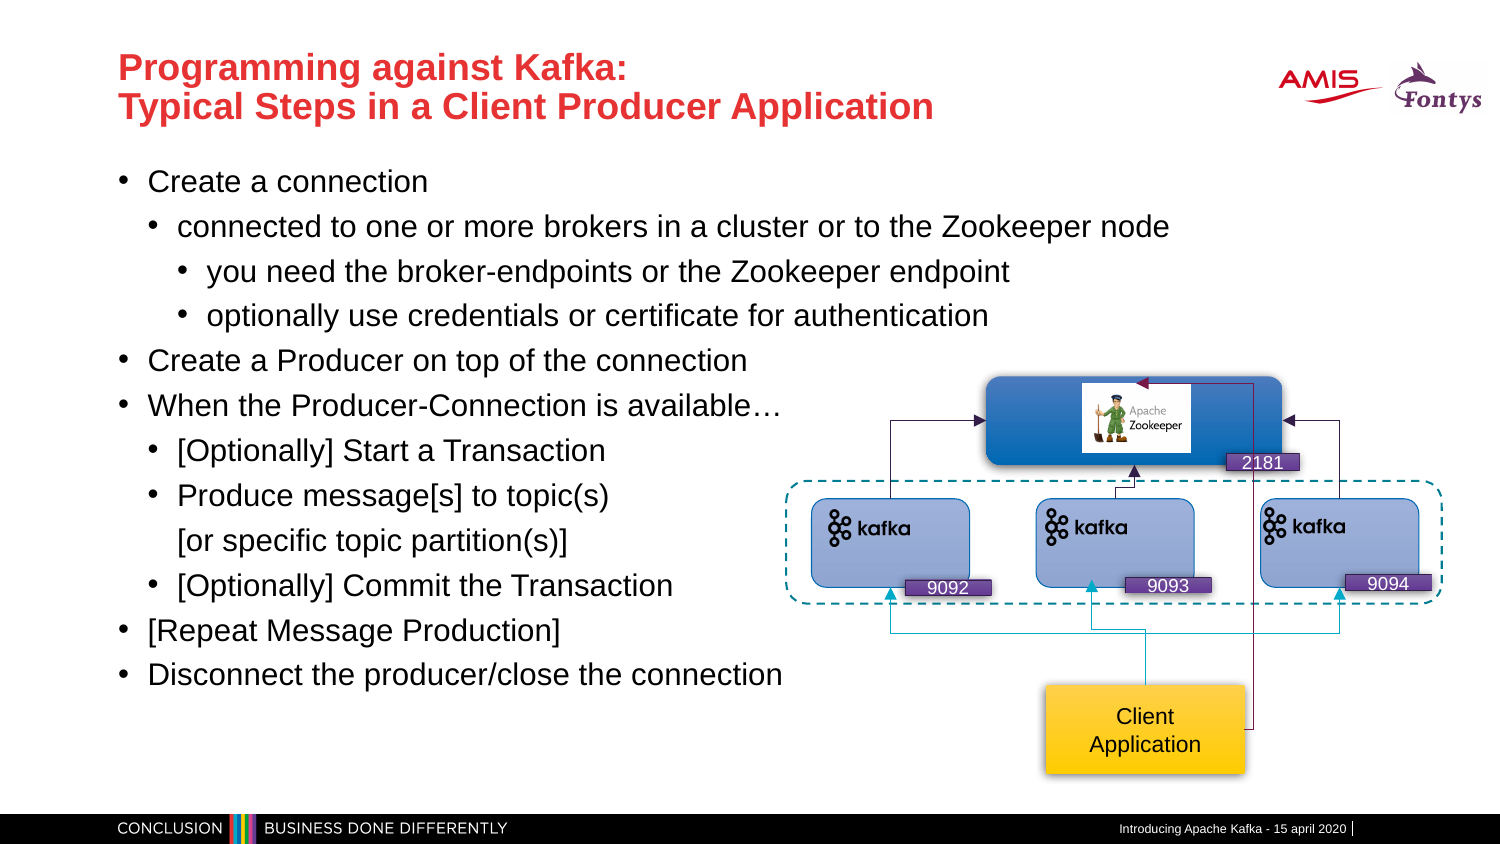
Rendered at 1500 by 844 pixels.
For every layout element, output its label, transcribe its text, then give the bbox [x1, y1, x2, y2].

picture [239, 814, 1500, 844]
title Programming against Kafka: Typical Steps in a Client Producer Application [118, 47, 1205, 130]
picture [1205, 58, 1489, 116]
footer Introducing Apache Kafka - 15 april 2020 [814, 820, 1347, 839]
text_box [786, 376, 1442, 774]
picture [0, 814, 236, 844]
list Create a connection connected to one or more brokers in a cluster or to the Zookeeper node you need the broker-endpoints or the Zookeeper endpoint optionally use credentials or certificate for authentication Create a Producer on top of the connection When the Producer-Connection is available… [Optionally] Start a Transaction Produce message[s] to topic(s) [or specific topic partition(s)] [Optionally] Commit the Transaction [Repeat Message Production] Disconnect the producer/close the connection [118, 153, 1205, 774]
